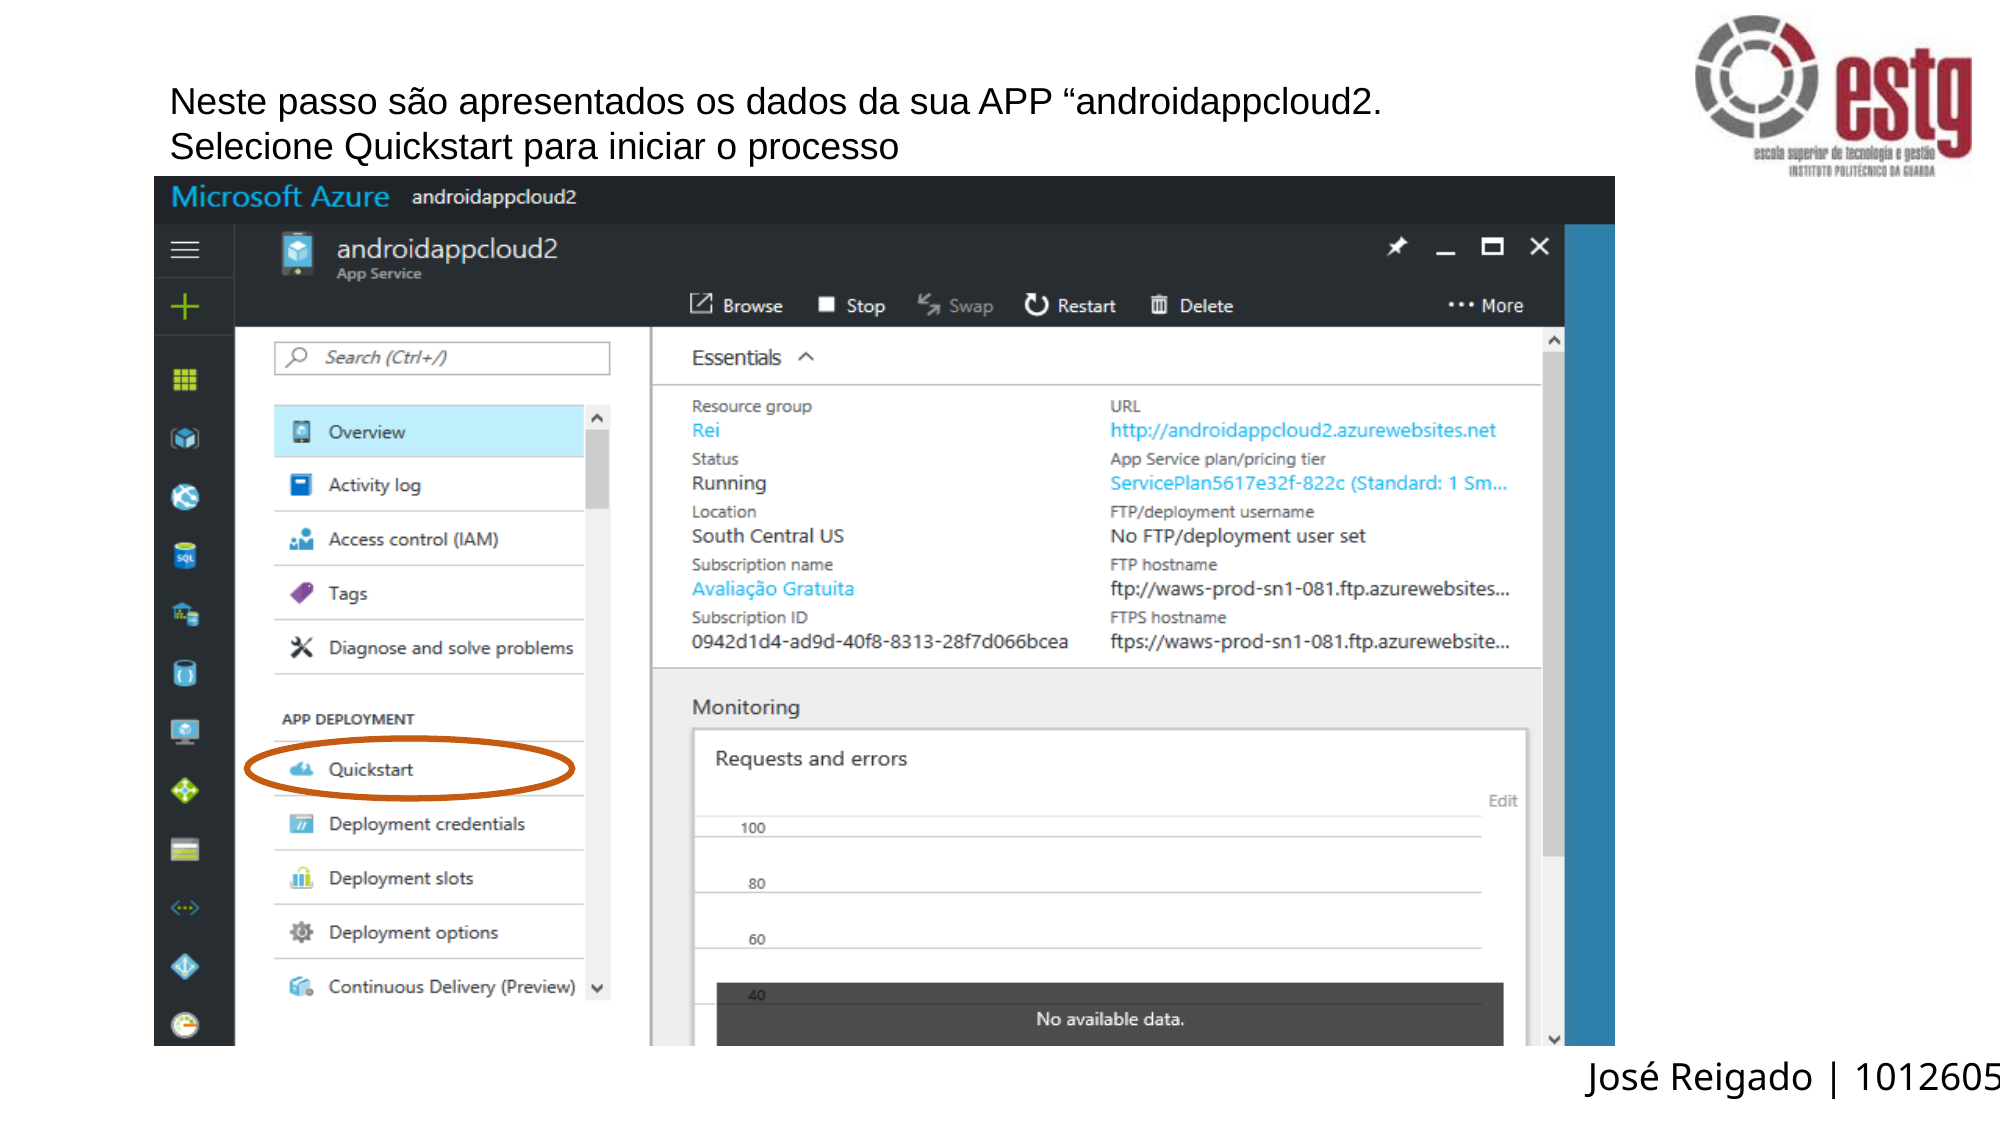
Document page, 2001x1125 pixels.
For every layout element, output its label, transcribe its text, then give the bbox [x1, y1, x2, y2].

text_box José Reigado | 1012605 [1573, 1045, 2000, 1106]
picture [1695, 15, 1972, 177]
picture [154, 176, 1615, 1046]
text_box Neste passo são apresentados os dados da sua APP “androidappcloud2. Selecione Quickstart para iniciar o processo [154, 70, 1549, 175]
